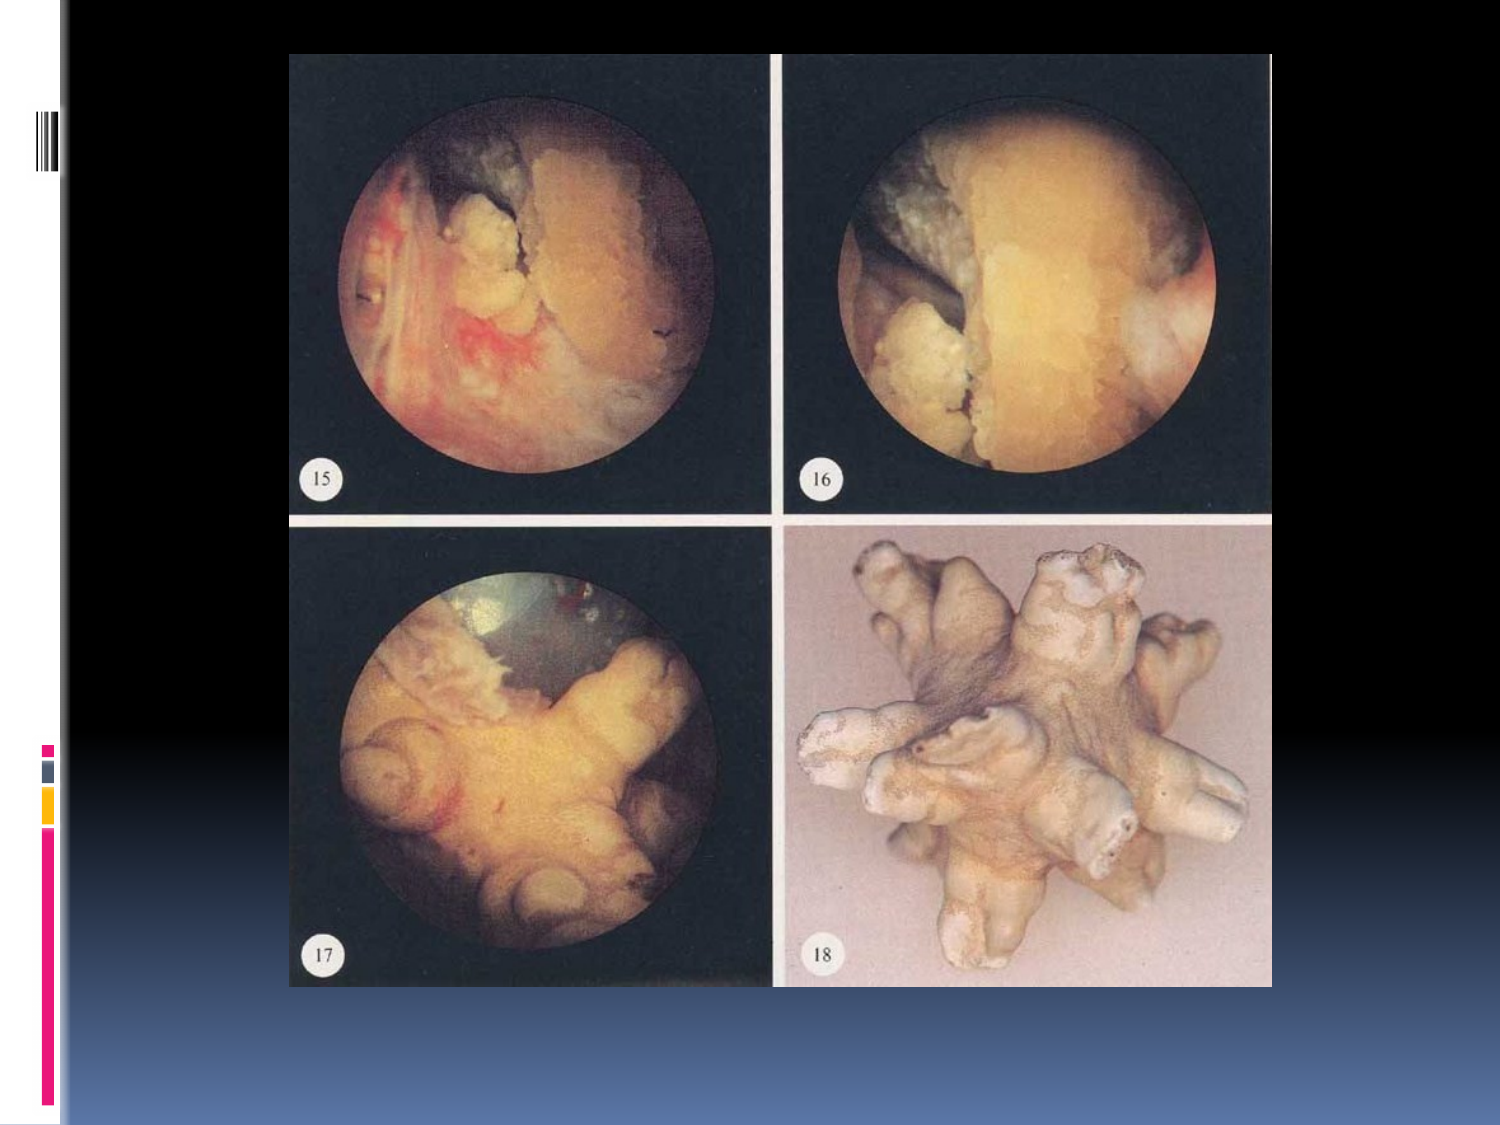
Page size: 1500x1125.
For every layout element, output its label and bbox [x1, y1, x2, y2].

picture [288, 54, 1272, 988]
